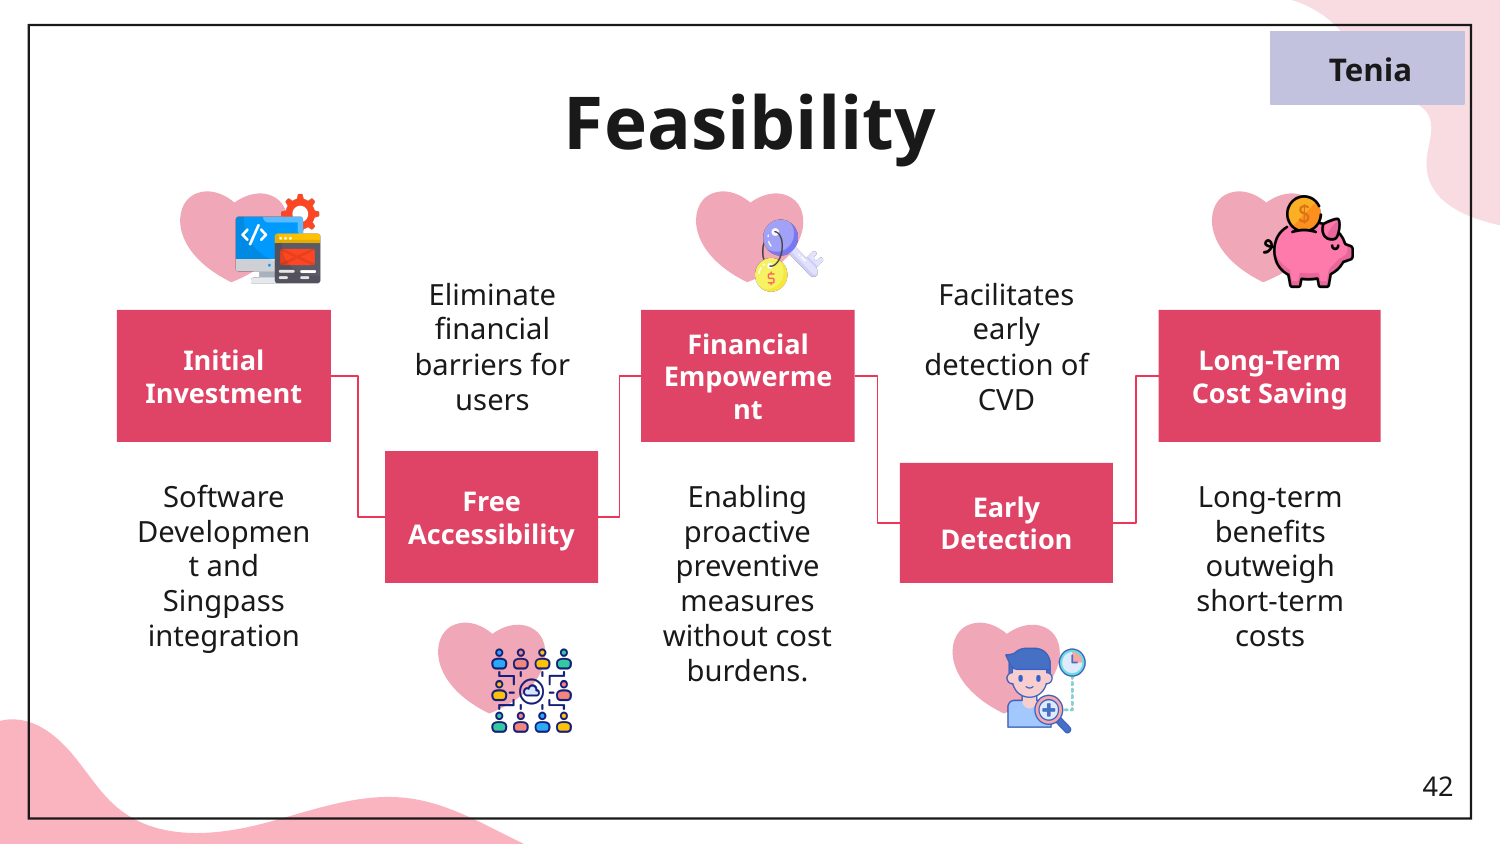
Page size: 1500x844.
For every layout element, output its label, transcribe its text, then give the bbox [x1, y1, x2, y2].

subtitle Long-term benefits outweigh short-term costs [1159, 462, 1382, 620]
text_box Early Detection [899, 462, 1113, 583]
text_box Financial Empowerment [641, 309, 855, 442]
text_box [330, 375, 386, 518]
subtitle Facilitates early detection of CVD [900, 284, 1114, 431]
subtitle Software Development and Singpass integration [116, 462, 331, 620]
title Feasibility [118, 72, 1382, 167]
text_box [597, 375, 642, 518]
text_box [1112, 375, 1159, 524]
picture [751, 216, 827, 295]
subtitle Eliminate financial barriers for users [385, 284, 599, 431]
text_box [696, 191, 803, 282]
text_box Initial Investment [116, 309, 331, 442]
picture [1004, 647, 1087, 734]
subtitle Enabling proactive preventive measures without cost burdens. [640, 462, 855, 620]
text_box [438, 622, 545, 711]
picture [1263, 194, 1354, 290]
text_box [180, 191, 227, 281]
text_box [952, 622, 1059, 712]
text_box Long-Term Cost Saving [1158, 309, 1381, 442]
text_box Free Accessibility [385, 451, 599, 583]
text_box Tenia [1273, 34, 1468, 99]
text_box [1211, 191, 1259, 280]
picture [490, 647, 573, 734]
slide_number 42 [1378, 754, 1469, 819]
picture [233, 191, 324, 286]
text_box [854, 375, 901, 524]
